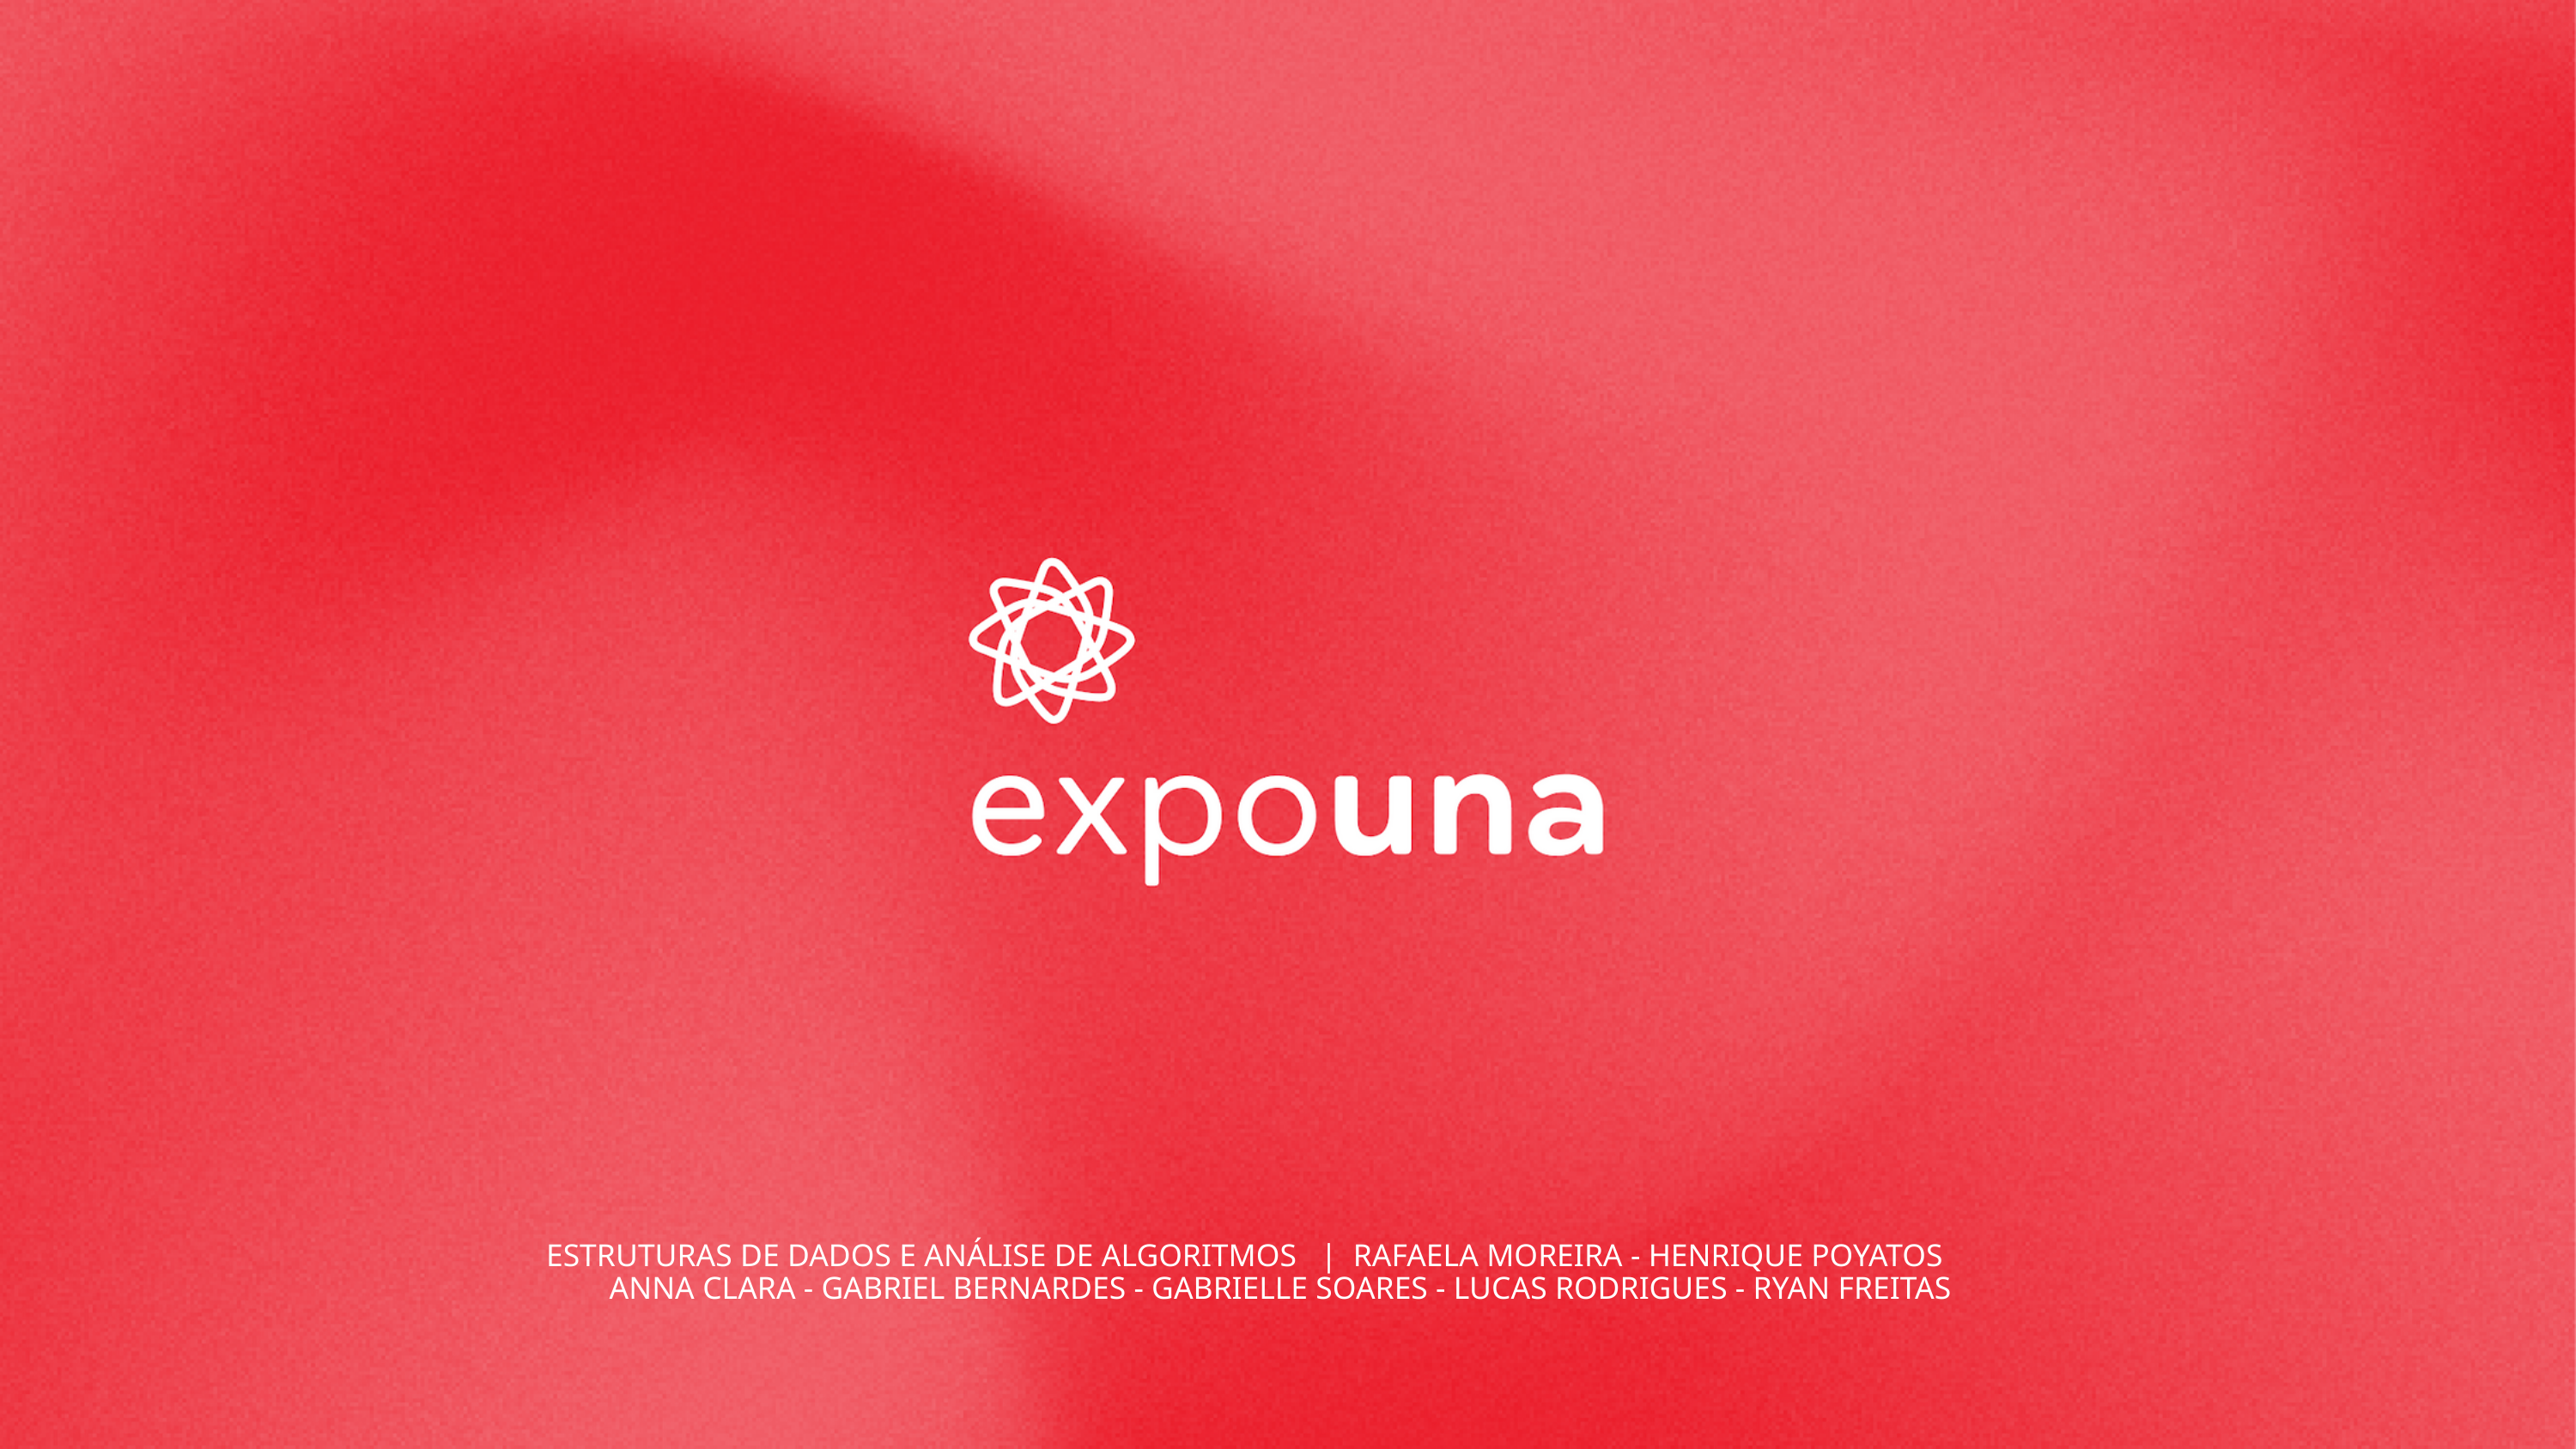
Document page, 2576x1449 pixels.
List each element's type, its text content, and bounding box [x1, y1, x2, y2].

text_box [0, 0, 2576, 1449]
text_box ESTRUTURAS DE DADOS E ANÁLISE DE ALGORITMOS | RAFAELA MOREIRA - HENRIQUE POYATOS ANNA CLARA - GABRIEL BERNARDES - GABRIELLE SOARES - LUCAS RODRIGUES - RYAN FREITAS [0, 1240, 2537, 1306]
